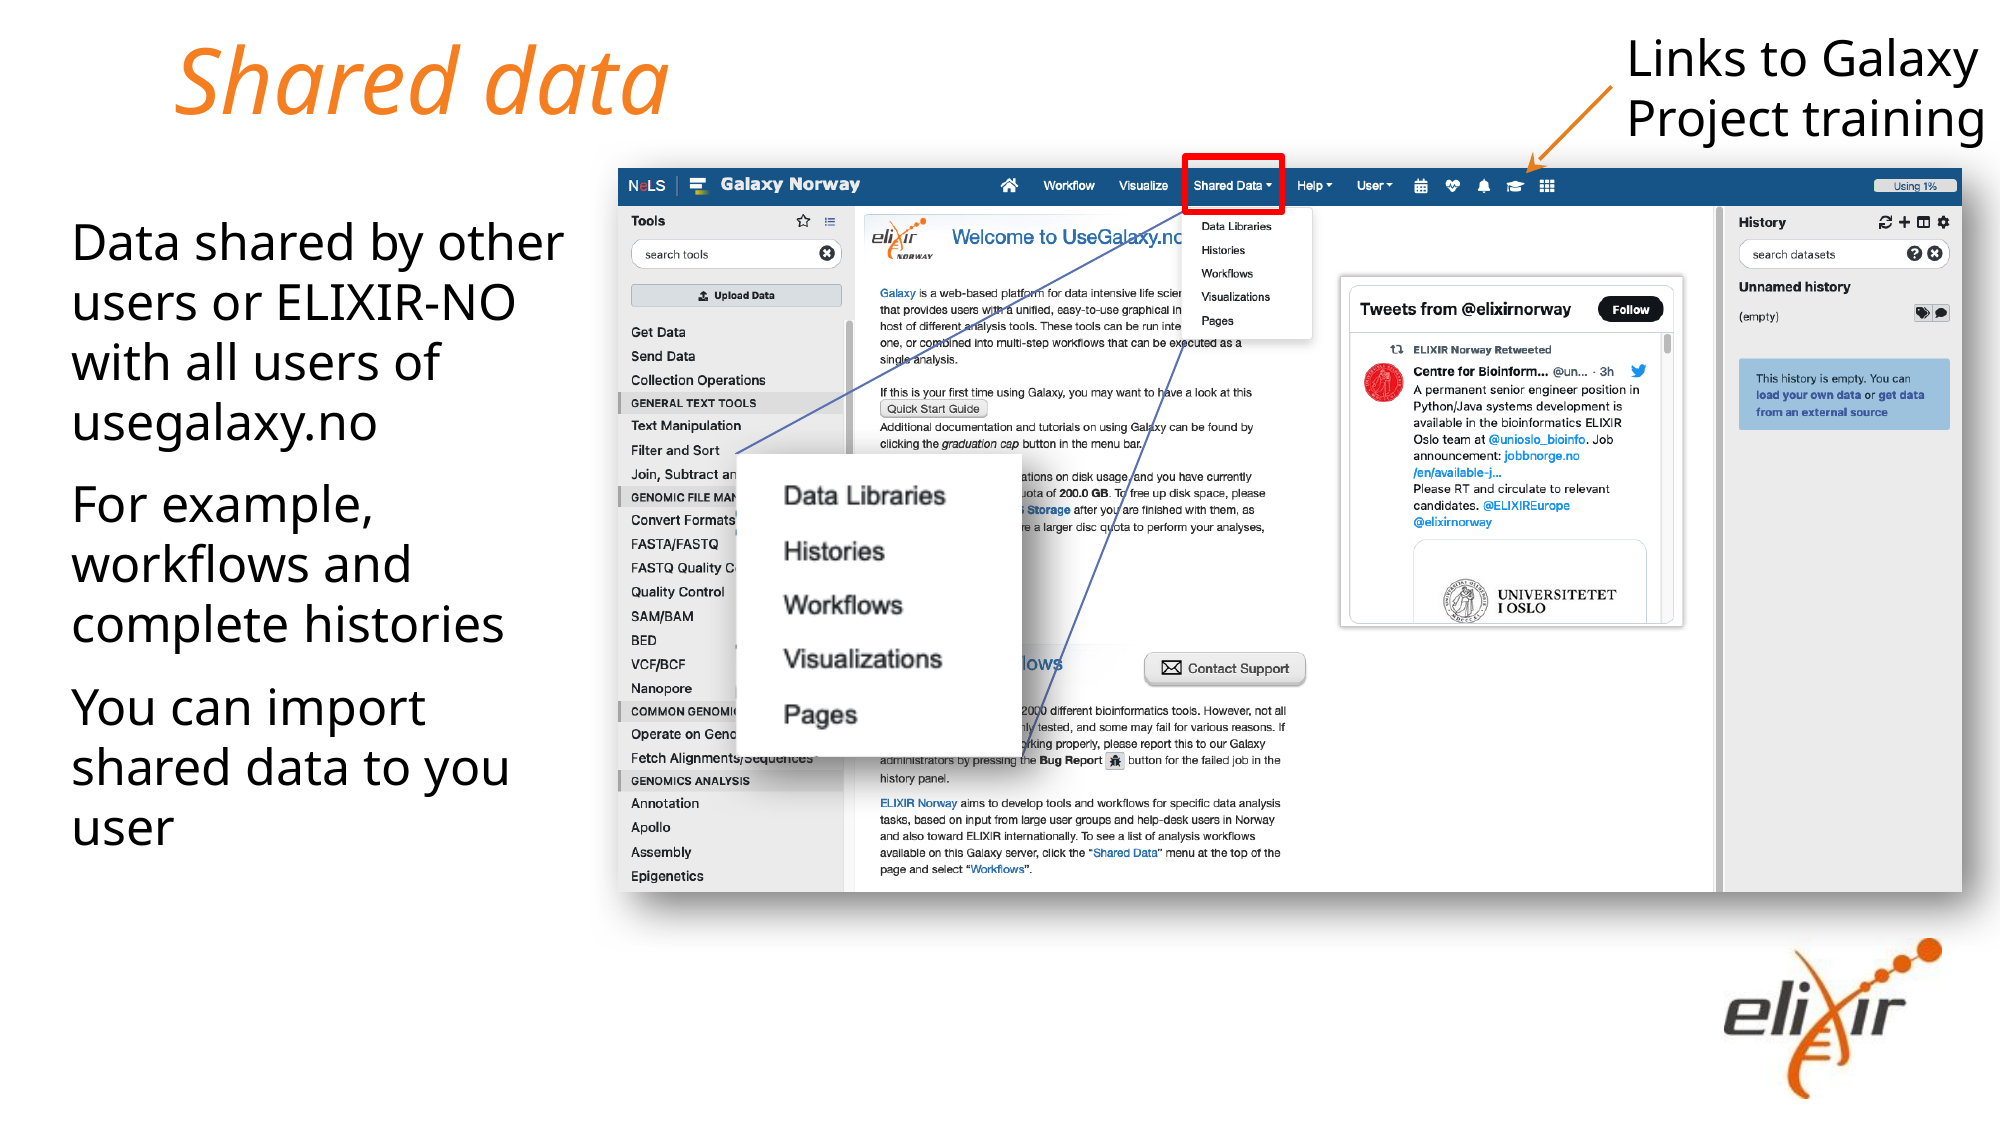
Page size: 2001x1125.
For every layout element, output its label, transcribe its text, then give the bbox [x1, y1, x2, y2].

picture [618, 168, 1962, 892]
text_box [735, 210, 1186, 453]
picture [1724, 938, 1942, 1099]
text_box Links to Galaxy Project training [1611, 18, 2000, 154]
text_box [1185, 156, 1283, 167]
text_box Shared data [174, 35, 1611, 142]
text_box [1525, 86, 1612, 174]
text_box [1021, 341, 1186, 757]
text_box Data shared by other users or ELIXIR-NO with all users of usegalaxy.no For example, workflows and complete histories You can import shared data to you user [71, 210, 592, 1076]
